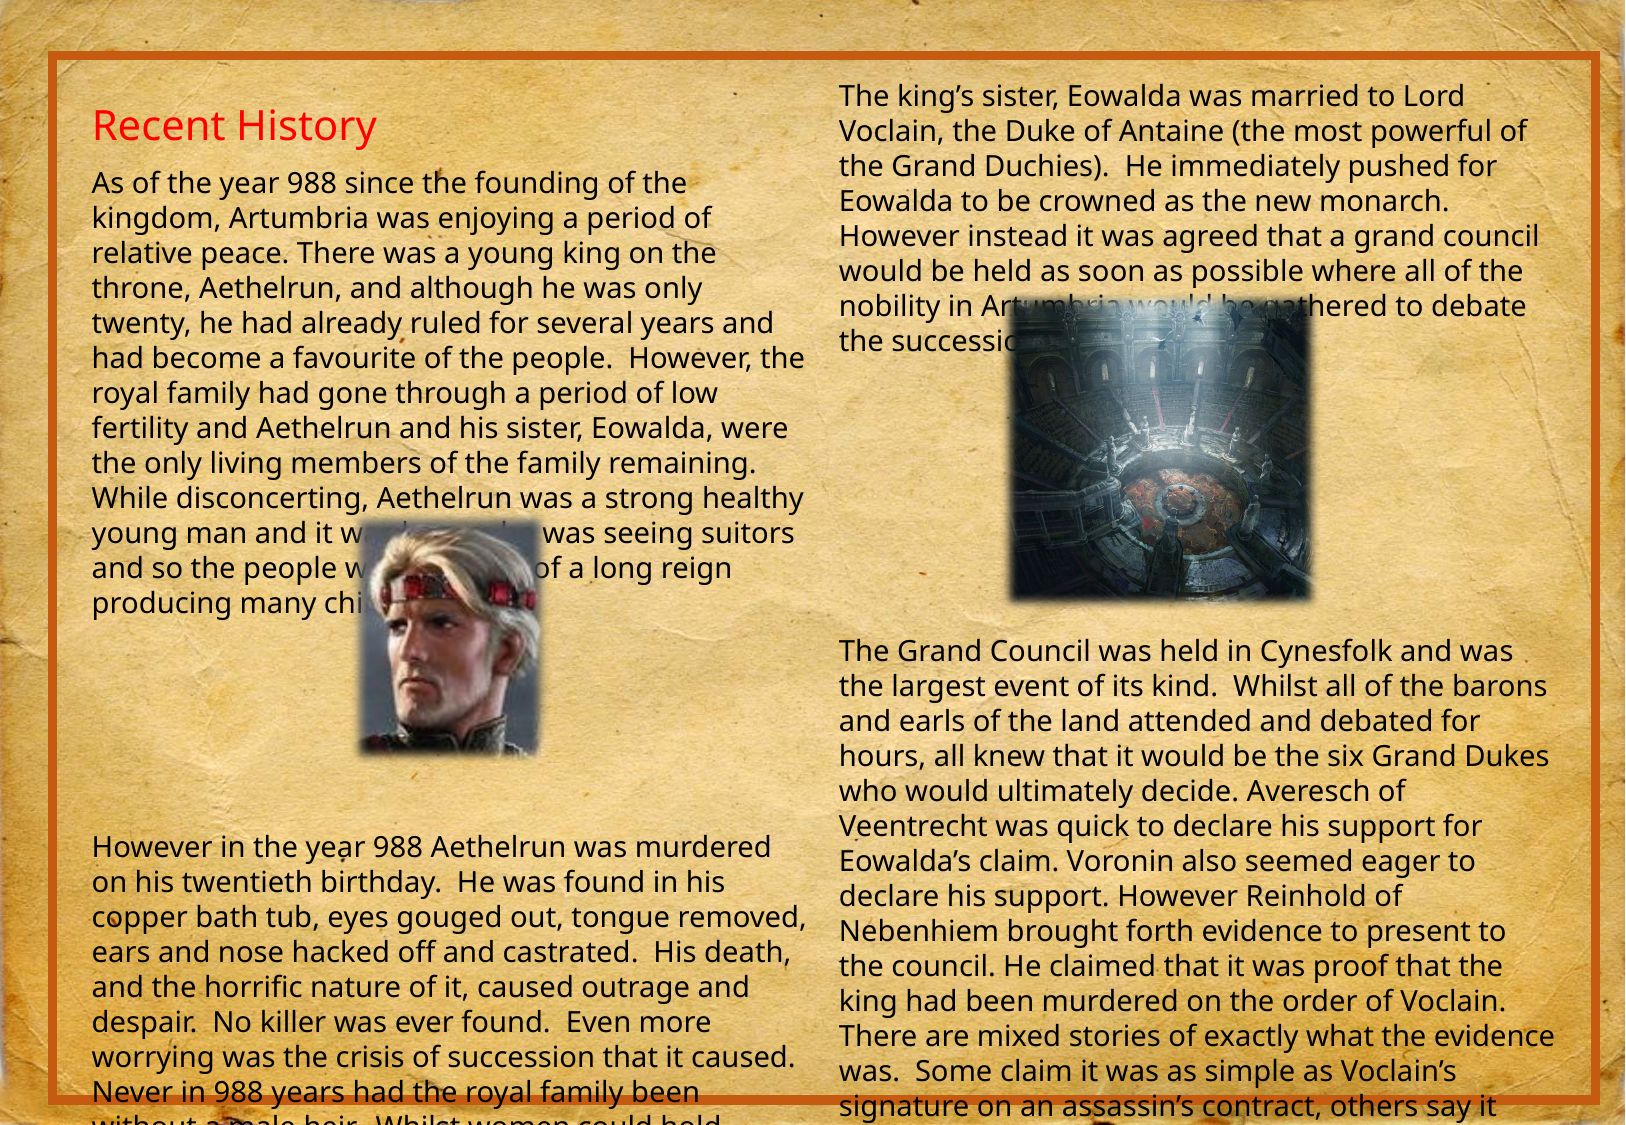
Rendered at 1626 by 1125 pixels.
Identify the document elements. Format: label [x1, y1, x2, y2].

picture [999, 290, 1321, 612]
picture [349, 510, 550, 765]
text_box [0, 0, 1625, 1125]
